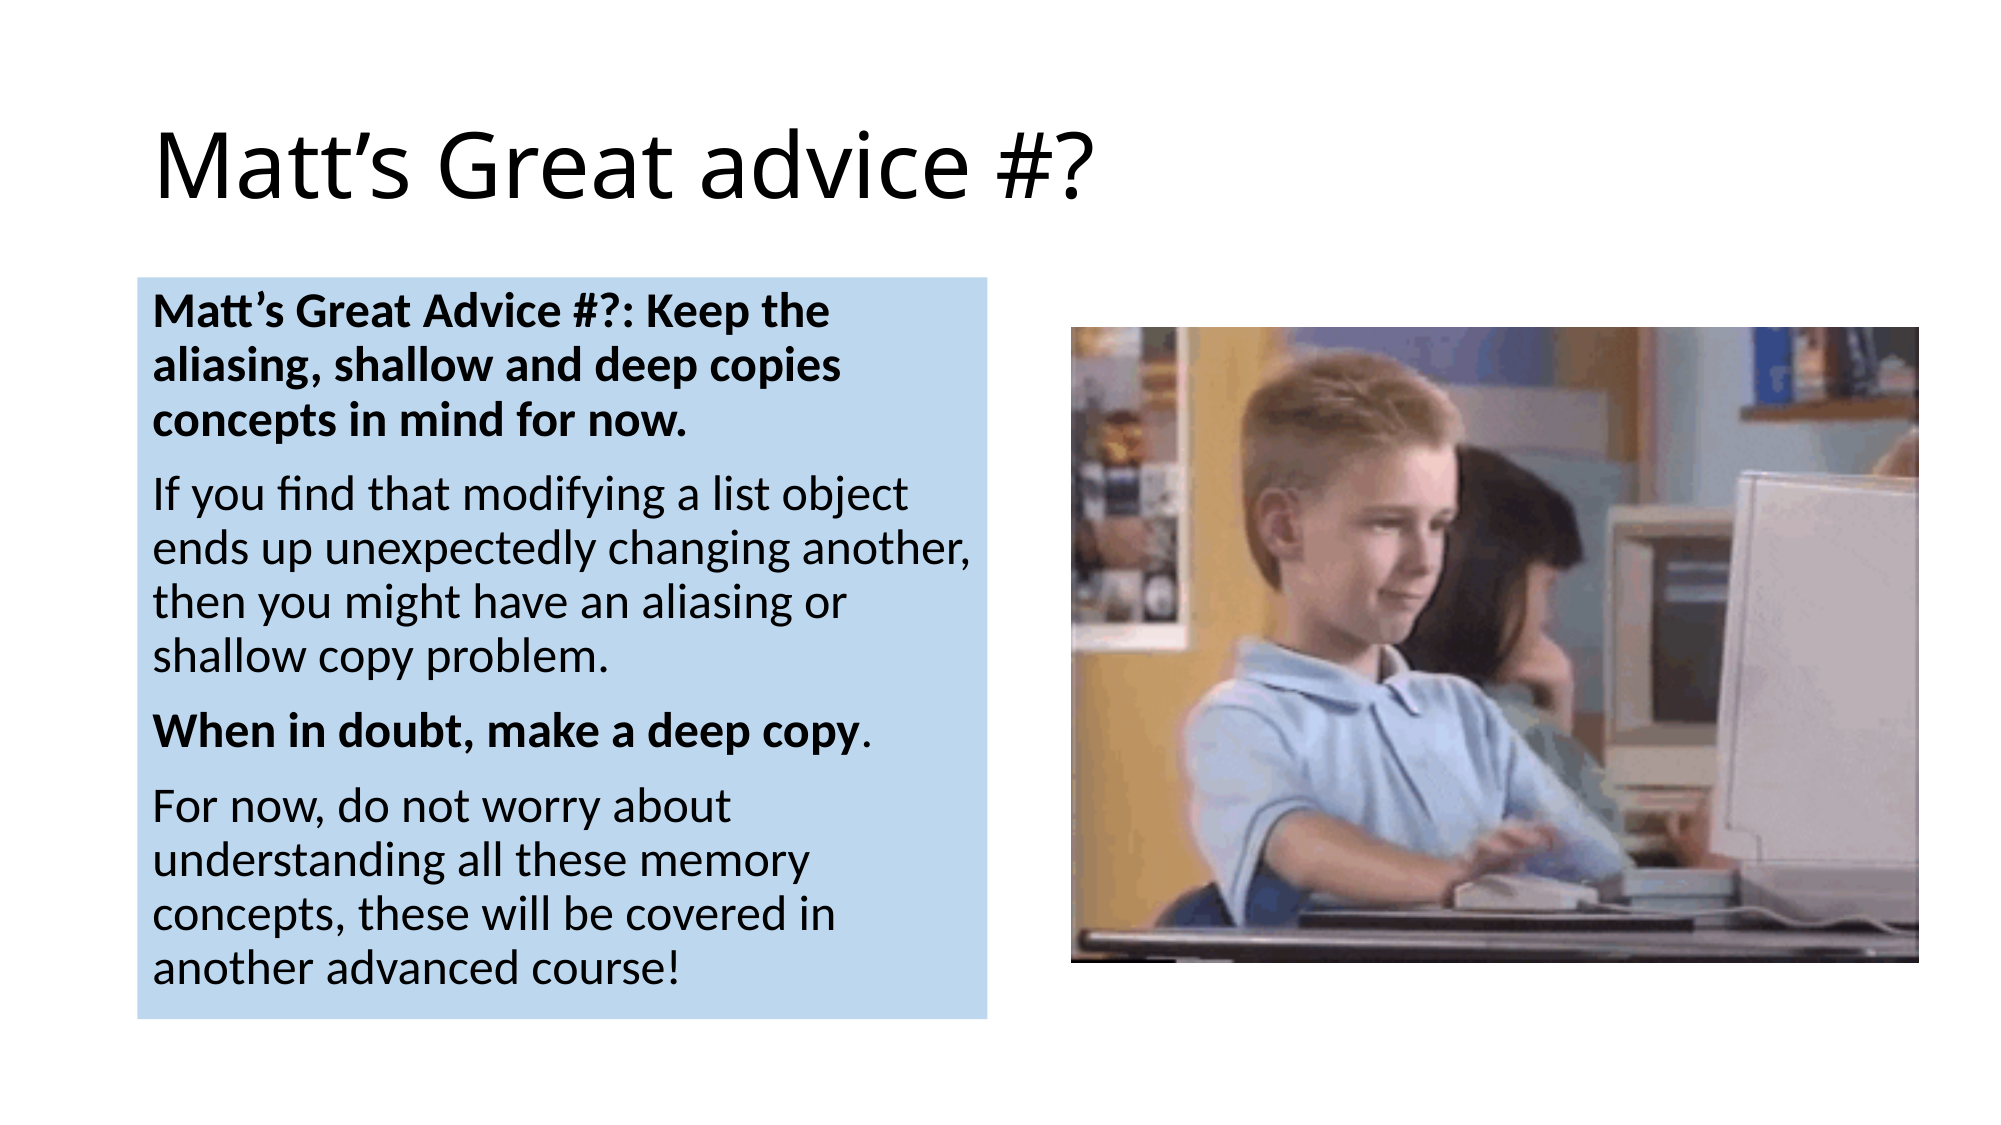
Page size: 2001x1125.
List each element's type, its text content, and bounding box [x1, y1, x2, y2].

list Matt’s Great Advice #?: Keep the aliasing, shallow and deep copies concepts in mind for now. If you find that modifying a list object ends up unexpectedly changing another, then you might have an aliasing or shallow copy problem. When in doubt, make a deep copy. For now, do not worry about understanding all these memory concepts, these will be covered in another advanced course! [137, 277, 988, 1020]
title Matt’s Great advice #? [137, 59, 1863, 278]
picture [1071, 327, 1919, 963]
